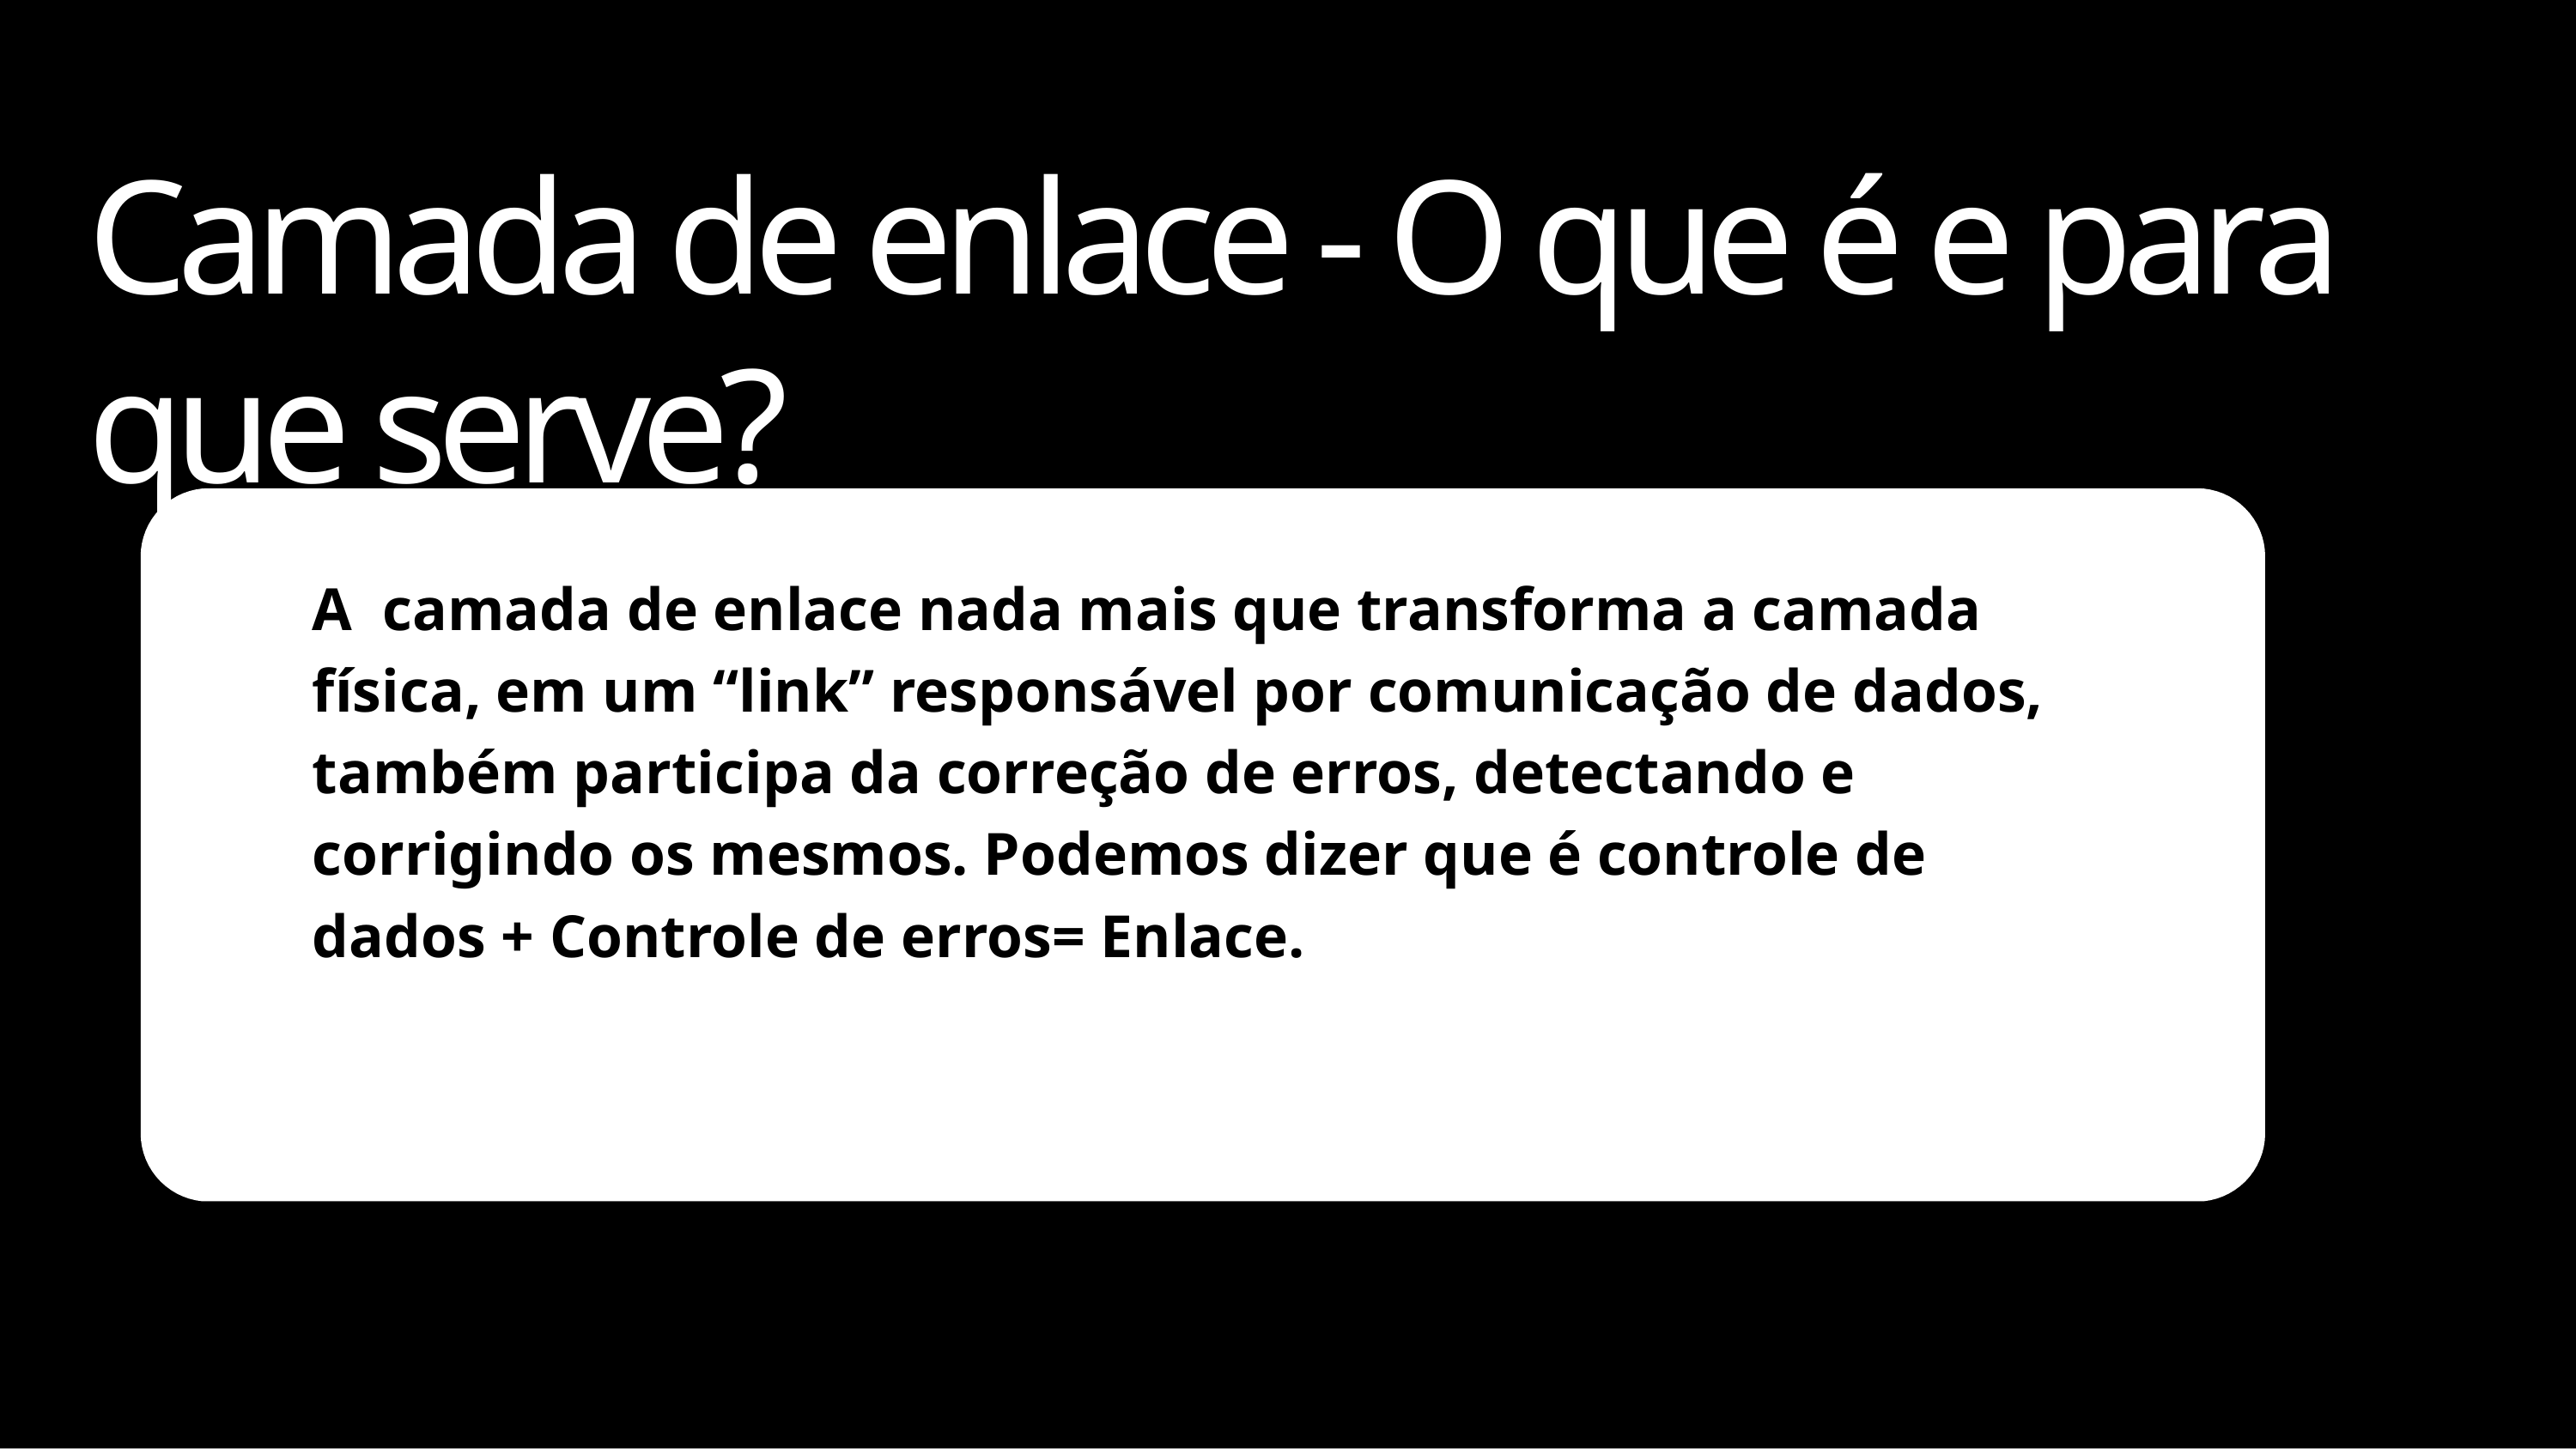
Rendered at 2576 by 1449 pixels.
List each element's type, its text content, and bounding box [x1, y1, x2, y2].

title Camada de enlace - O que é e para que serve? [85, 134, 2447, 514]
text_box [140, 514, 2265, 1202]
text_box A camada de enlace nada mais que transforma a camada física, em um “link” responsável por comunicação de dados, também participa da correção de erros, detectando e corrigindo os mesmos. Podemos dizer que é controle de dados + Controle de erros= Enlace. [310, 559, 2104, 969]
